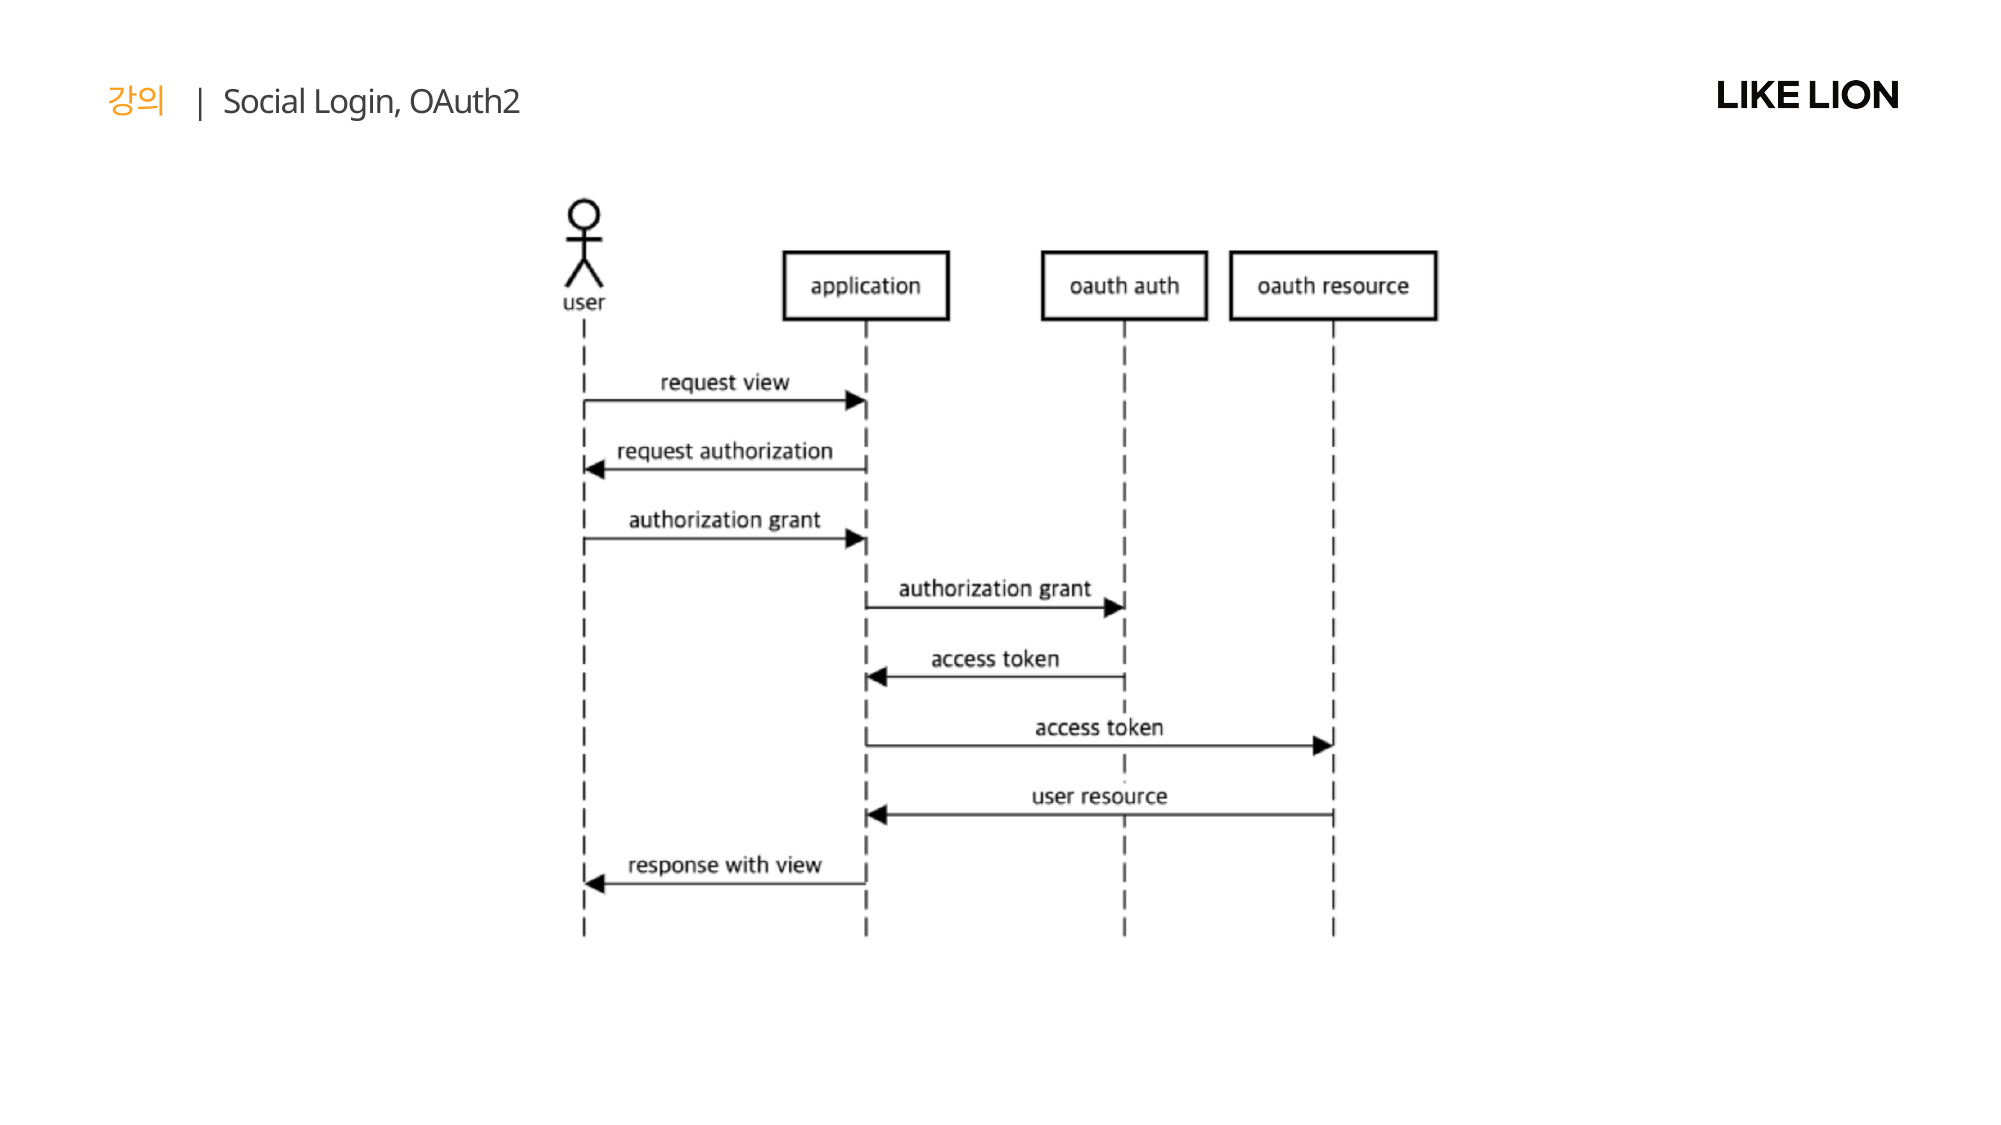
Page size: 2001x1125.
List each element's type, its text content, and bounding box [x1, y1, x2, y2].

picture [550, 183, 1450, 942]
text_box 강의 | Social Login, OAuth2 [92, 72, 866, 128]
picture [1718, 80, 1898, 109]
